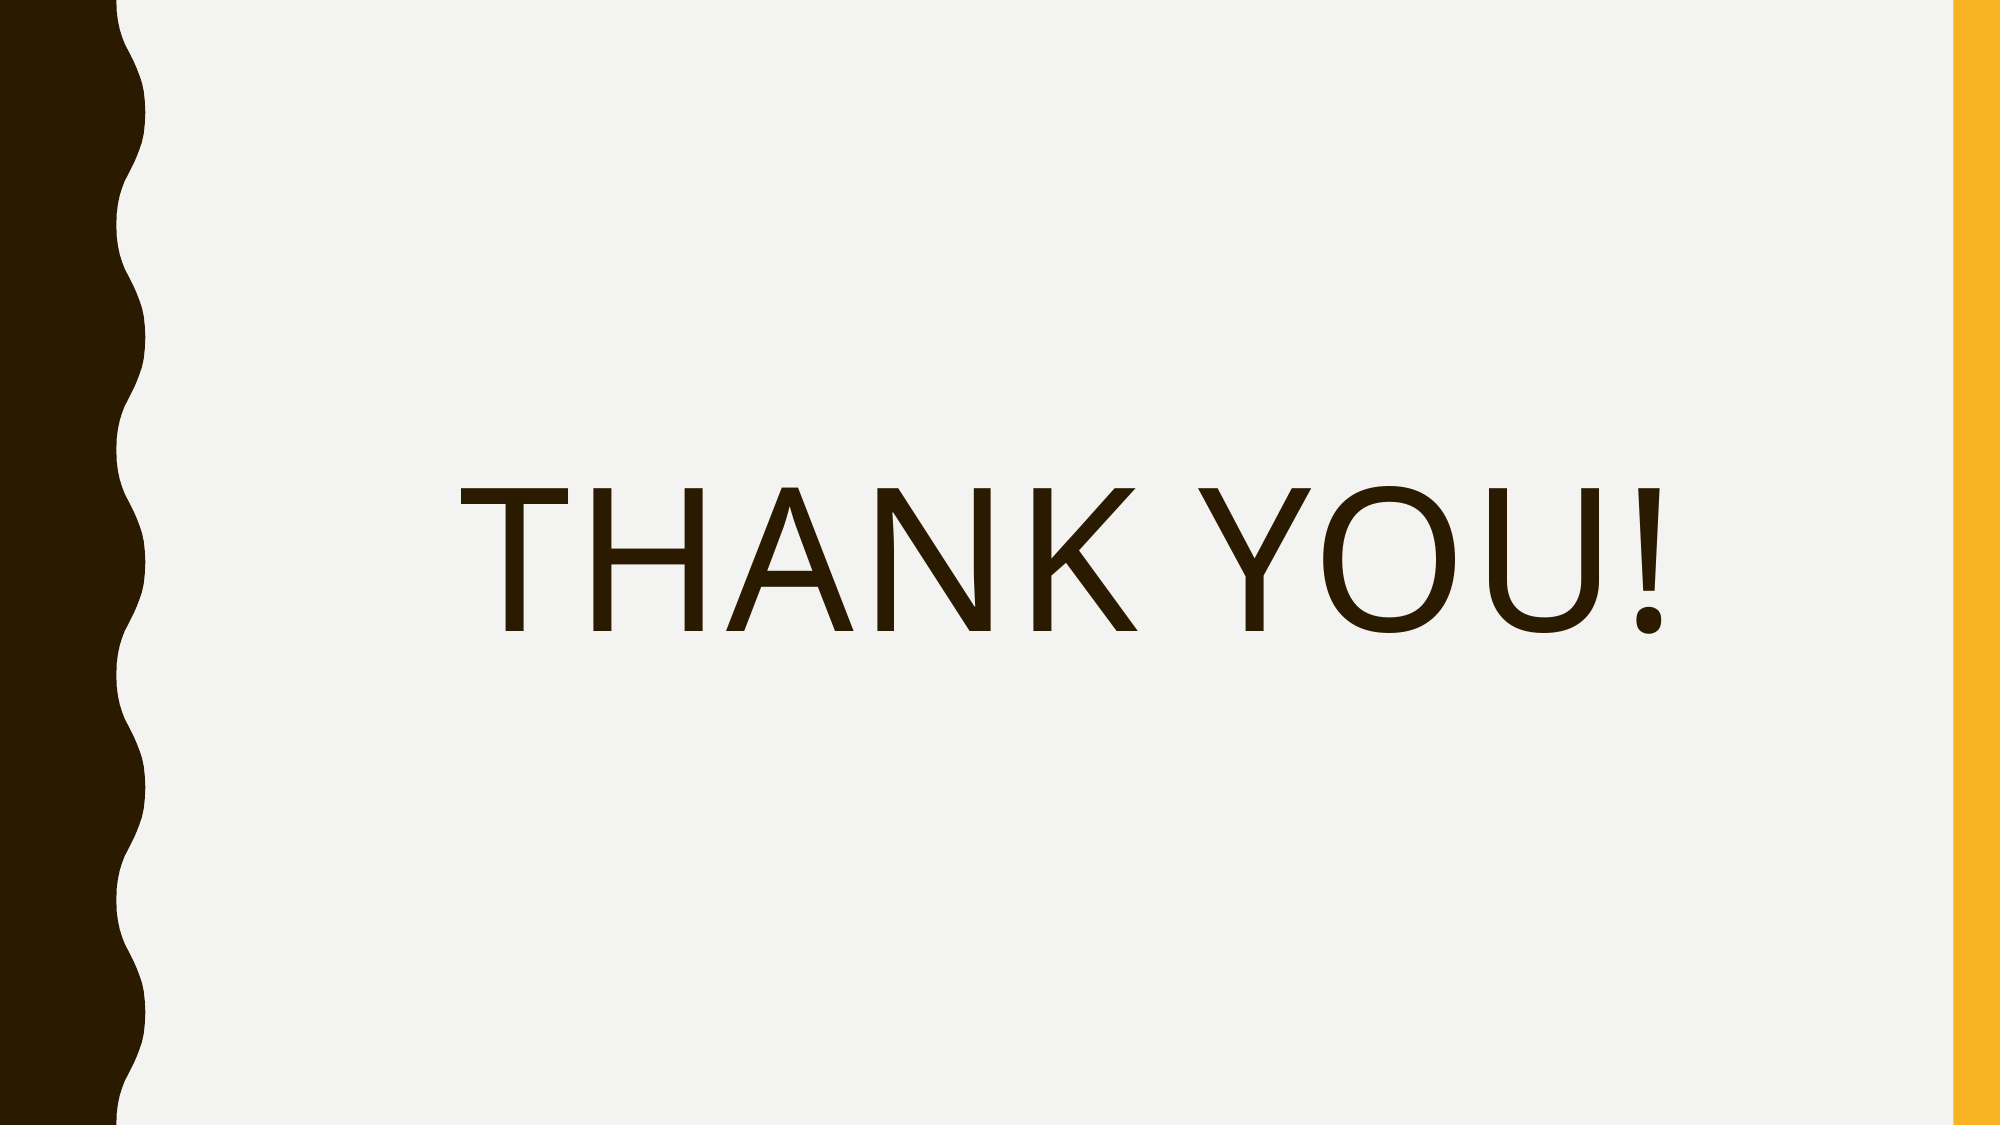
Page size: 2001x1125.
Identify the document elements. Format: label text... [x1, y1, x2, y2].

title Thank you! [444, 451, 2000, 697]
